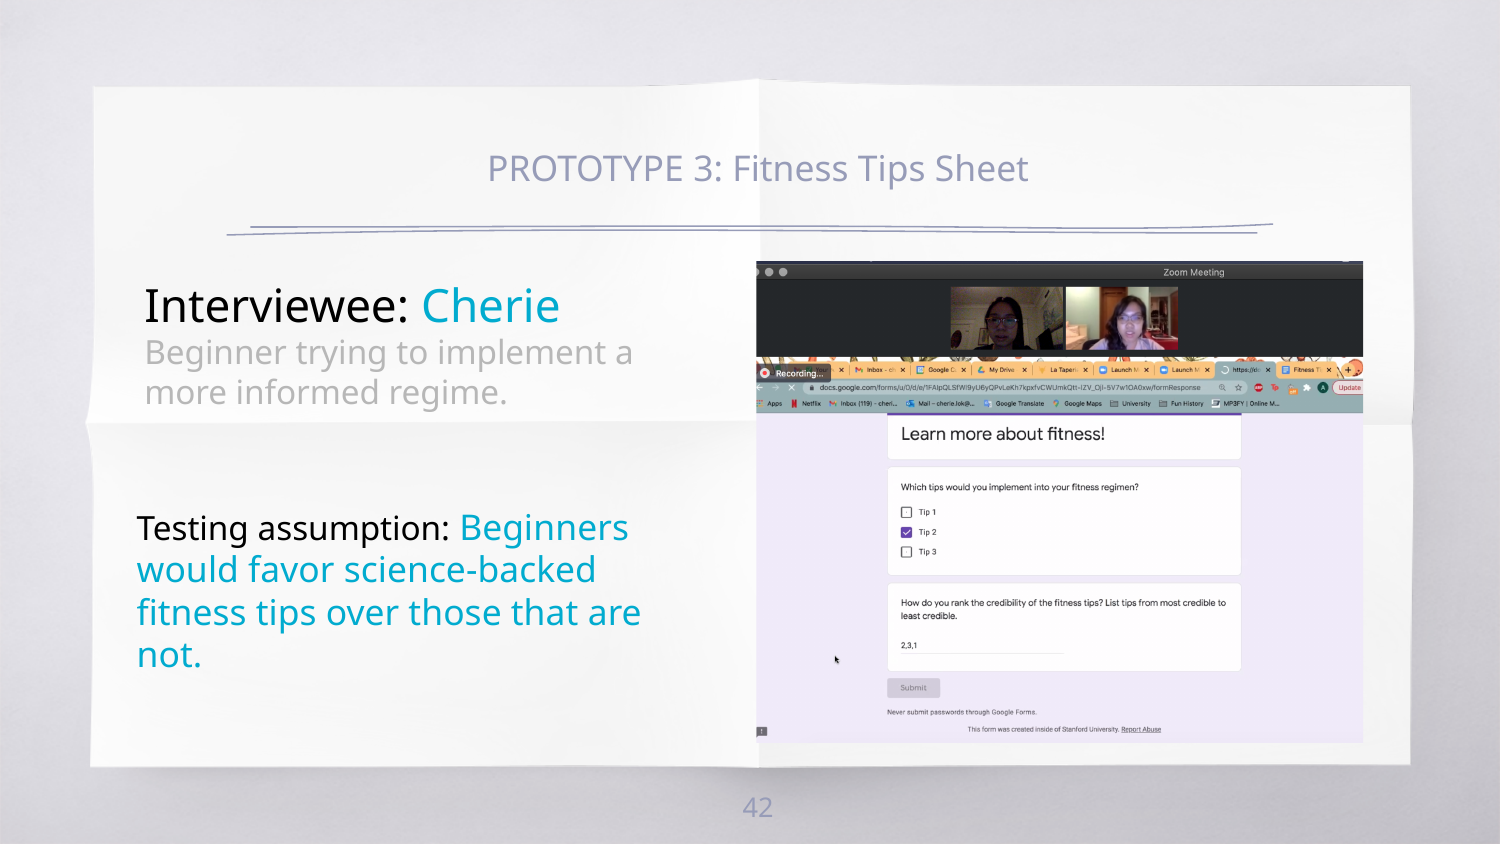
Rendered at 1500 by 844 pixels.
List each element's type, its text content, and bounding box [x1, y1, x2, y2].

text_box [226, 230, 1258, 235]
text_box [250, 224, 1274, 229]
text_box PROTOTYPE 3: Fitness Tips Sheet [182, 130, 1335, 203]
text_box Interviewee: Cherie Beginner trying to implement a more informed regime. [129, 261, 714, 427]
text_box Testing assumption: Beginners would favor science-backed fitness tips over those that are not. [121, 489, 659, 690]
slide_number 42 [713, 775, 804, 825]
picture [0, 0, 1500, 844]
